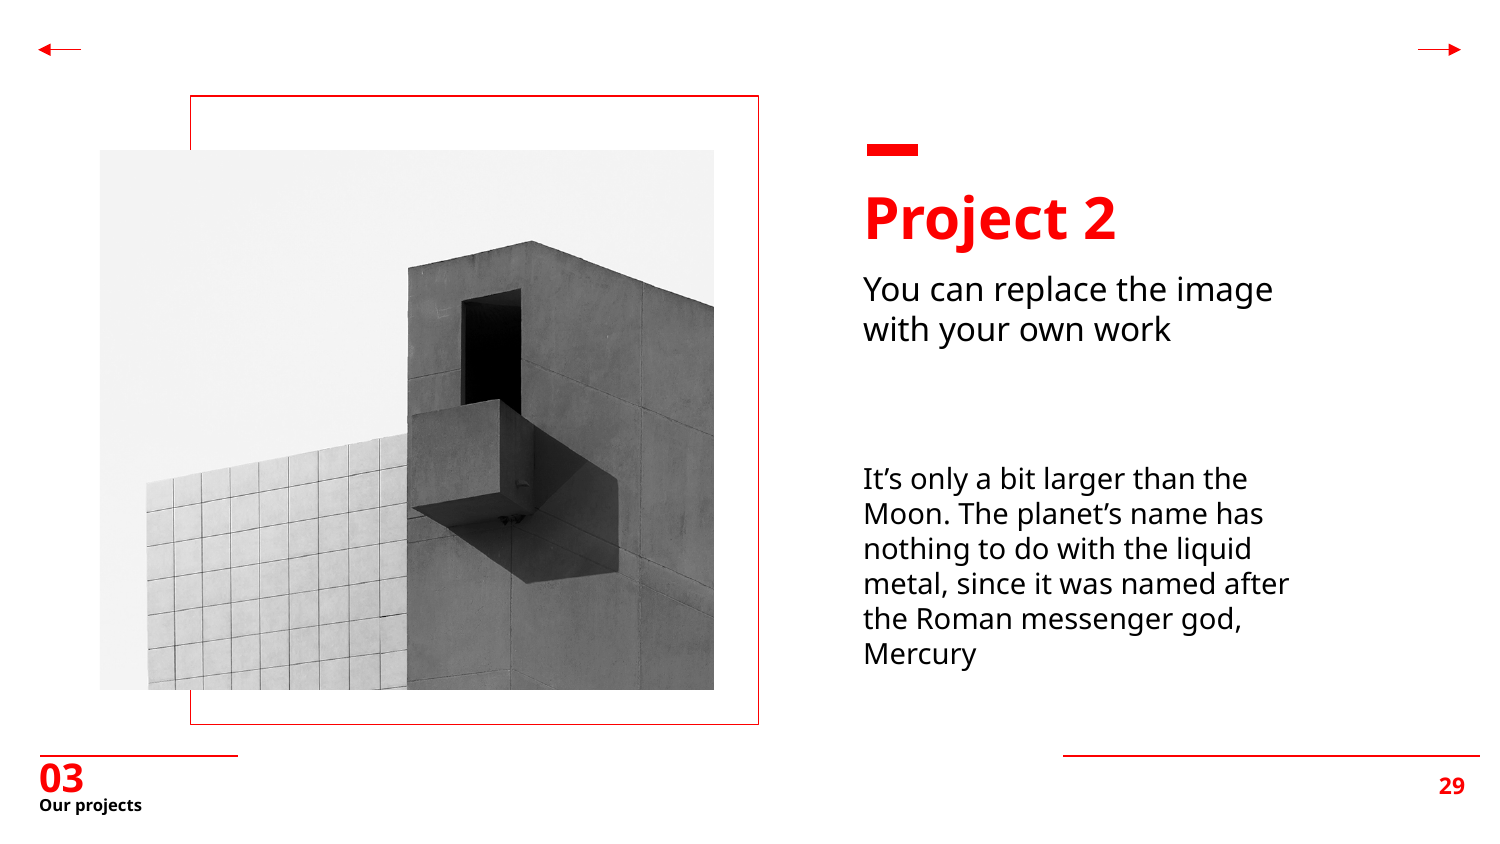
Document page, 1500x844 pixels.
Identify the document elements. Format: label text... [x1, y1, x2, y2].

title 03 [24, 774, 302, 801]
subtitle It’s only a bit larger than the Moon. The planet’s name has nothing to do with the liquid metal, since it was named after the Roman messenger god, Mercury [848, 445, 1345, 633]
picture [99, 149, 715, 690]
subtitle Project 2 [848, 165, 1285, 231]
title Our projects [24, 785, 521, 824]
text_box [190, 96, 759, 725]
subtitle You can replace the image with your own work [848, 268, 1345, 346]
